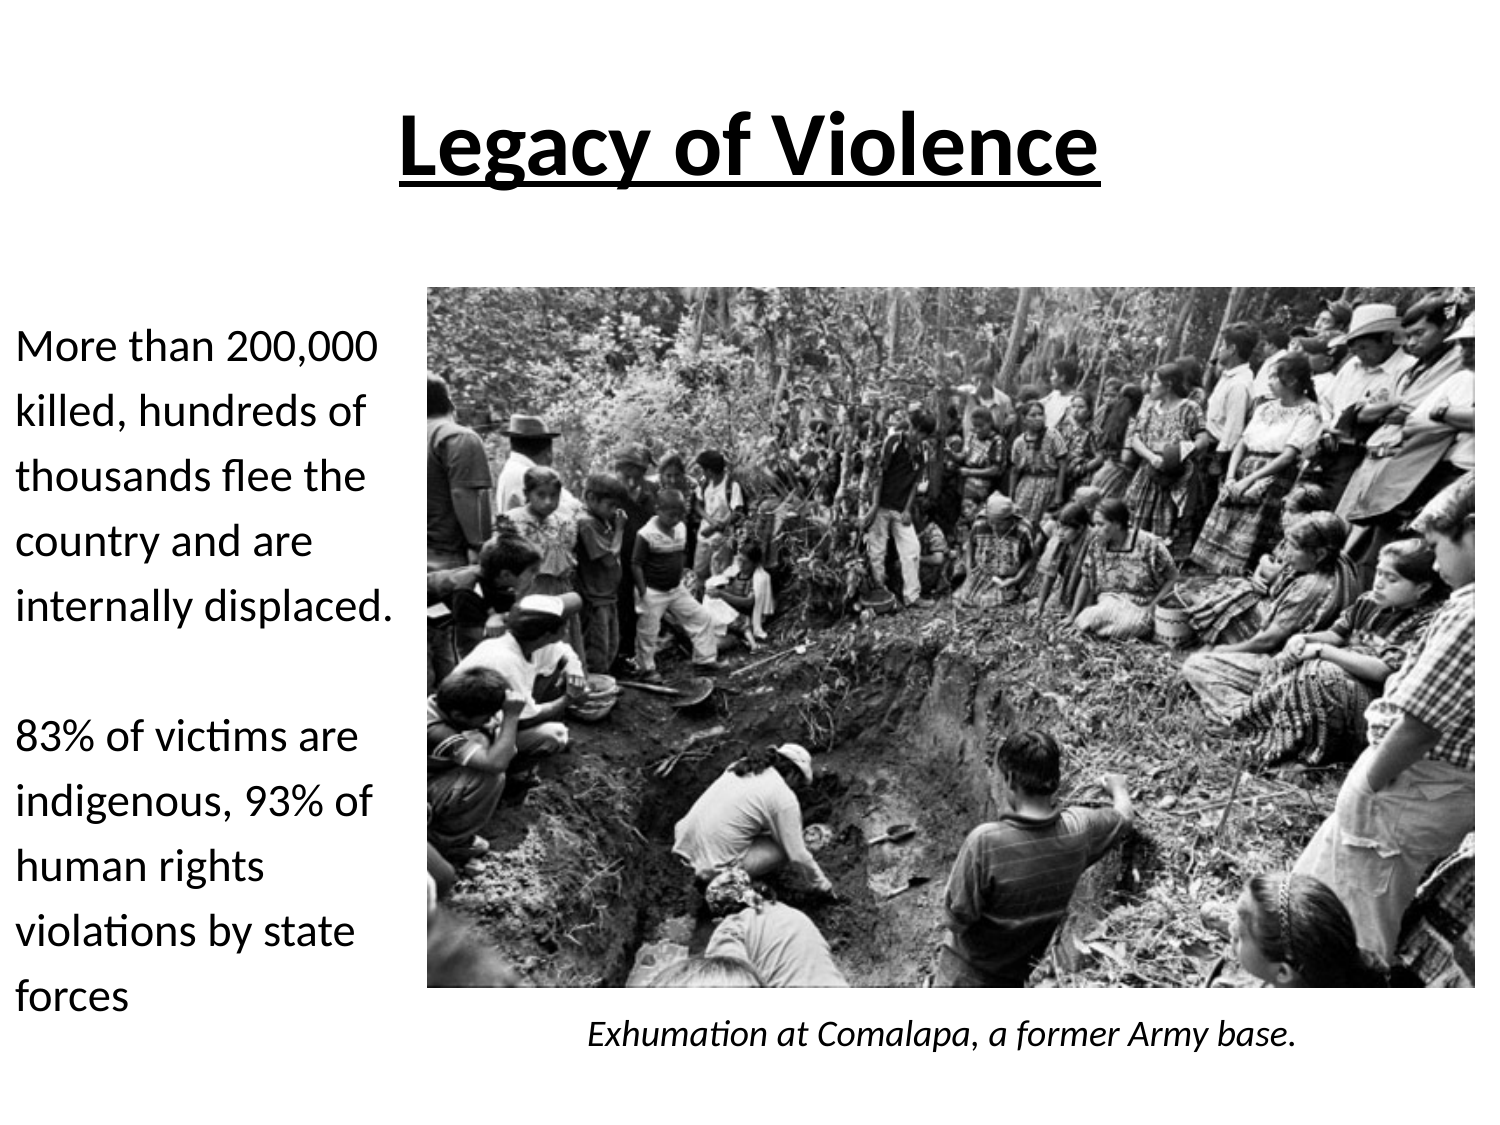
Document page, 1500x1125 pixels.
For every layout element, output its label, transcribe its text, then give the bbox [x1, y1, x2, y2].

title Legacy of Violence [75, 45, 1425, 233]
list More than 200,000 killed, hundreds of thousands flee the country and are internally displaced. 83% of victims are indigenous, 93% of human rights violations by state forces [0, 307, 425, 1050]
picture [427, 287, 1476, 988]
text_box Exhumation at Comalapa, a former Army base. [572, 1001, 1322, 1062]
